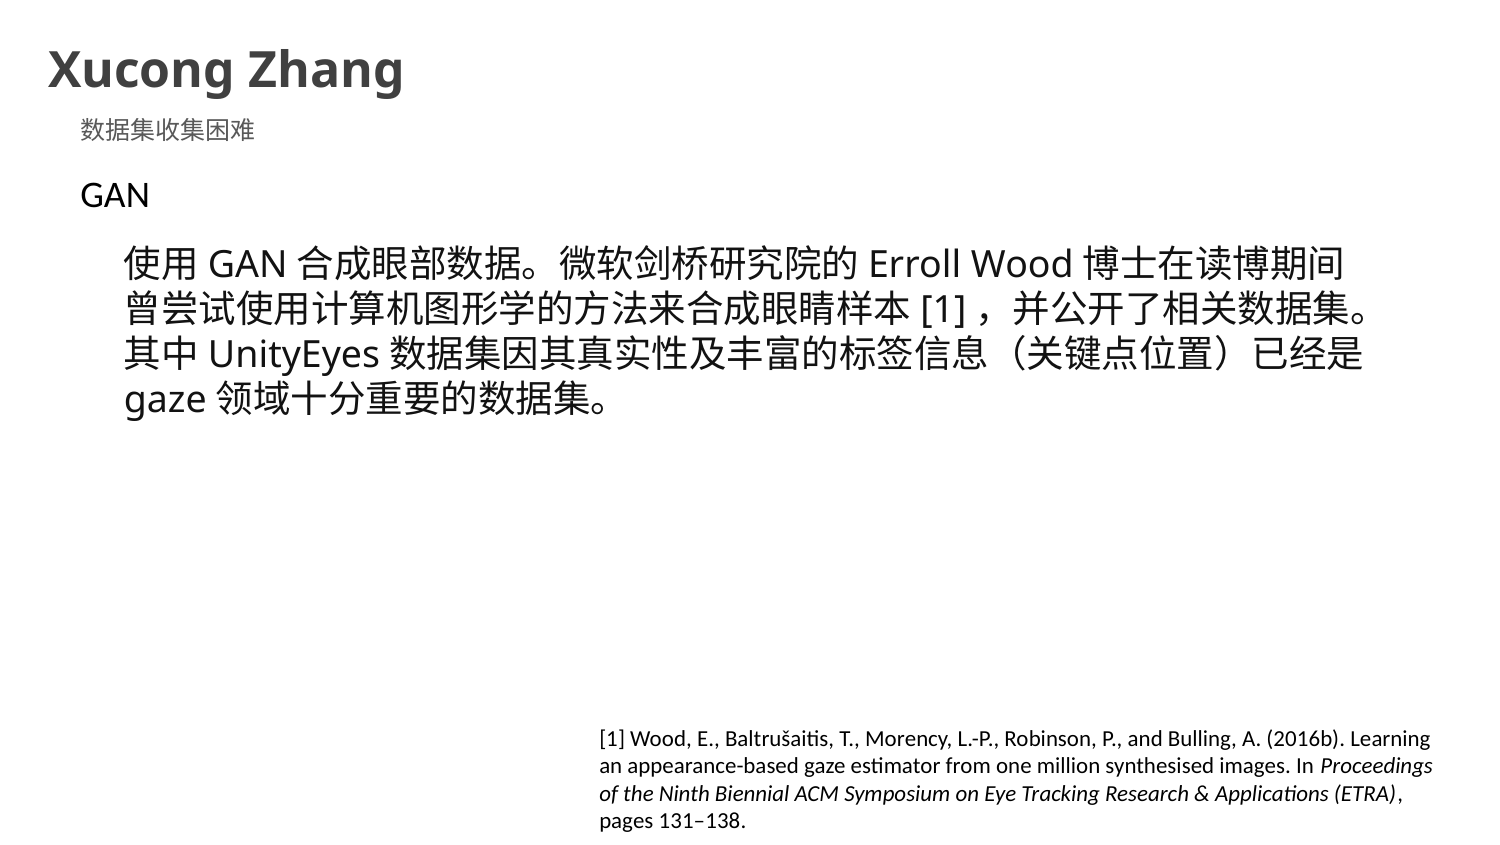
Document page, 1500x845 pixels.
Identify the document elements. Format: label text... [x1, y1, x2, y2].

text_box Xucong Zhang [32, 29, 567, 106]
text_box [1] Wood, E., Baltrušaitis, T., Morency, L.-P., Robinson, P., and Bulling, A. (2016b). Learning an appearance-based gaze estimator from one million synthesised images. In Proceedings of the Ninth Biennial ACM Symposium on Eye Tracking Research & Applications (ETRA), pages 131–138. [584, 716, 1471, 841]
text_box 使用GAN合成眼部数据。微软剑桥研究院的Erroll Wood博士在读博期间曾尝试使用计算机图形学的方法来合成眼睛样本[1]，并公开了相关数据集。其中UnityEyes数据集因其真实性及丰富的标签信息（关键点位置）已经是gaze领域十分重要的数据集。 [109, 232, 1391, 428]
text_box GAN [65, 162, 220, 223]
text_box 数据集收集困难 [64, 106, 272, 153]
